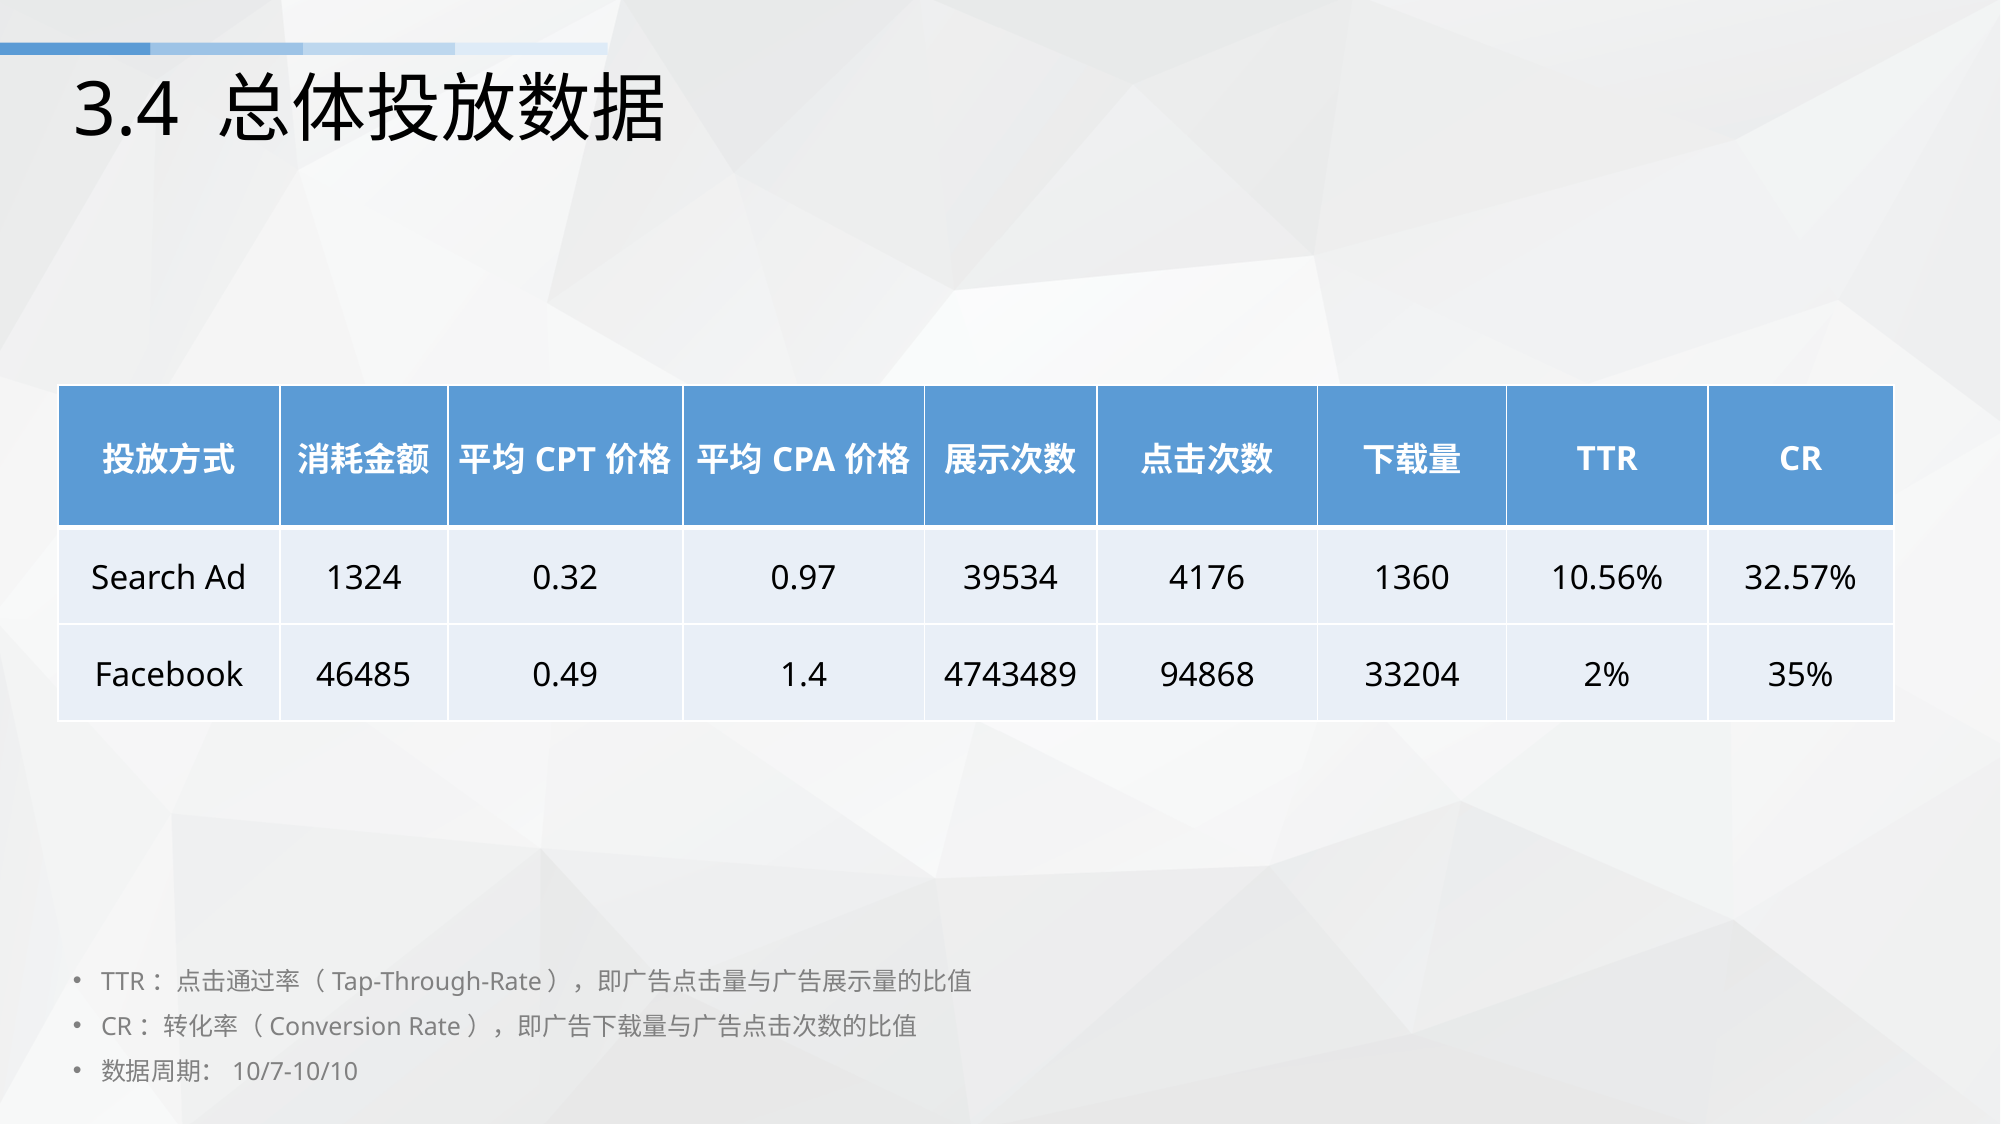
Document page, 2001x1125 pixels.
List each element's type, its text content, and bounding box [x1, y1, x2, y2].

table_cell 32.57% [1709, 530, 1893, 623]
table_cell 1.4 [684, 625, 924, 720]
table_cell 33204 [1318, 625, 1506, 720]
table_header 展示次数 [925, 386, 1096, 525]
table_header TTR [1507, 386, 1707, 525]
table_cell Search Ad [59, 530, 279, 623]
table_cell 2% [1507, 625, 1707, 720]
table_cell 0.32 [449, 530, 682, 623]
table_cell 39534 [925, 530, 1096, 623]
table_cell 1324 [281, 530, 447, 623]
table_header 平均CPA价格 [684, 386, 924, 525]
table_header 点击次数 [1098, 386, 1317, 525]
table_cell 1360 [1318, 530, 1506, 623]
table_cell 4743489 [925, 625, 1096, 720]
table_header 消耗金额 [281, 386, 447, 525]
table_cell 4176 [1098, 530, 1317, 623]
title 3.4 总体投放数据 [58, 59, 1784, 164]
table_cell 46485 [281, 625, 447, 720]
table_header CR [1709, 386, 1893, 525]
table_cell 10.56% [1507, 530, 1707, 623]
table_header 平均CPT价格 [449, 386, 682, 525]
table_cell 94868 [1098, 625, 1317, 720]
table_cell 0.49 [449, 625, 682, 720]
table_cell Facebook [59, 625, 279, 720]
table_cell 35% [1709, 625, 1893, 720]
table_header 投放方式 [59, 386, 279, 525]
table_cell 0.97 [684, 530, 924, 623]
picture [0, 0, 2001, 1124]
table_header 下载量 [1318, 386, 1506, 525]
text_box TTR：点击通过率（Tap-Through-Rate），即广告点击量与广告展示量的比值 CR：转化率（Conversion Rate），即广告下载量与广告点击次数的比值 数据周期：10/7-10/10 [58, 943, 1874, 1093]
